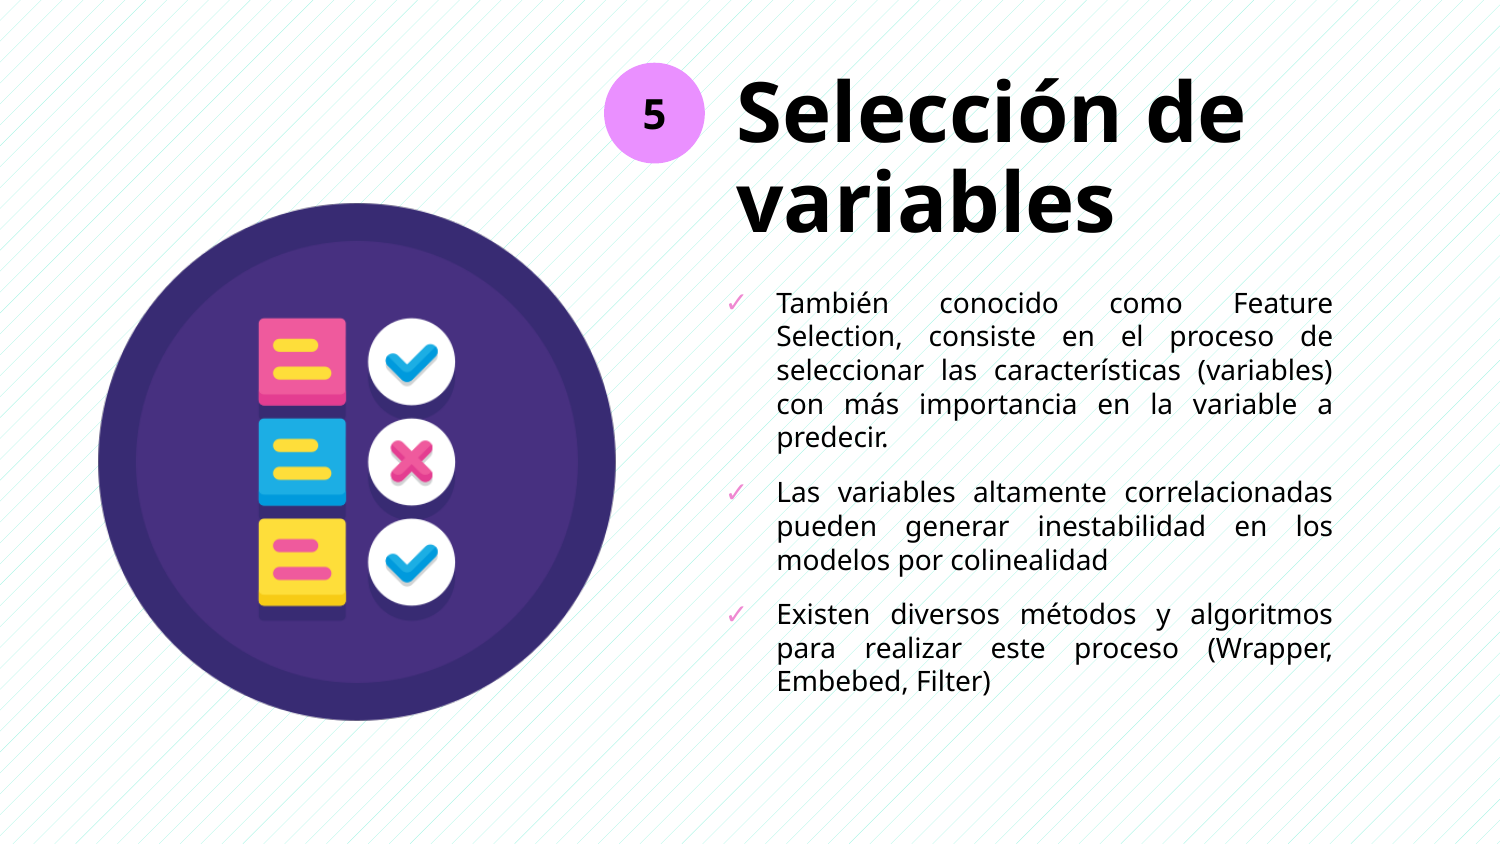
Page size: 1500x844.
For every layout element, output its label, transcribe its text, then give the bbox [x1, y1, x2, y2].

picture [80, 185, 633, 738]
text_box Selección de variables [721, 55, 1419, 171]
text_box También conocido como Feature Selection, consiste en el proceso de seleccionar las características (variables) con más importancia en la variable a predecir. Las variables altamente correlacionadas pueden generar inestabilidad en los modelos por colinealidad Existen diversos métodos y algoritmos para realizar este proceso (Wrapper, Embebed, Filter) [686, 214, 1349, 829]
text_box 5 [604, 62, 705, 164]
